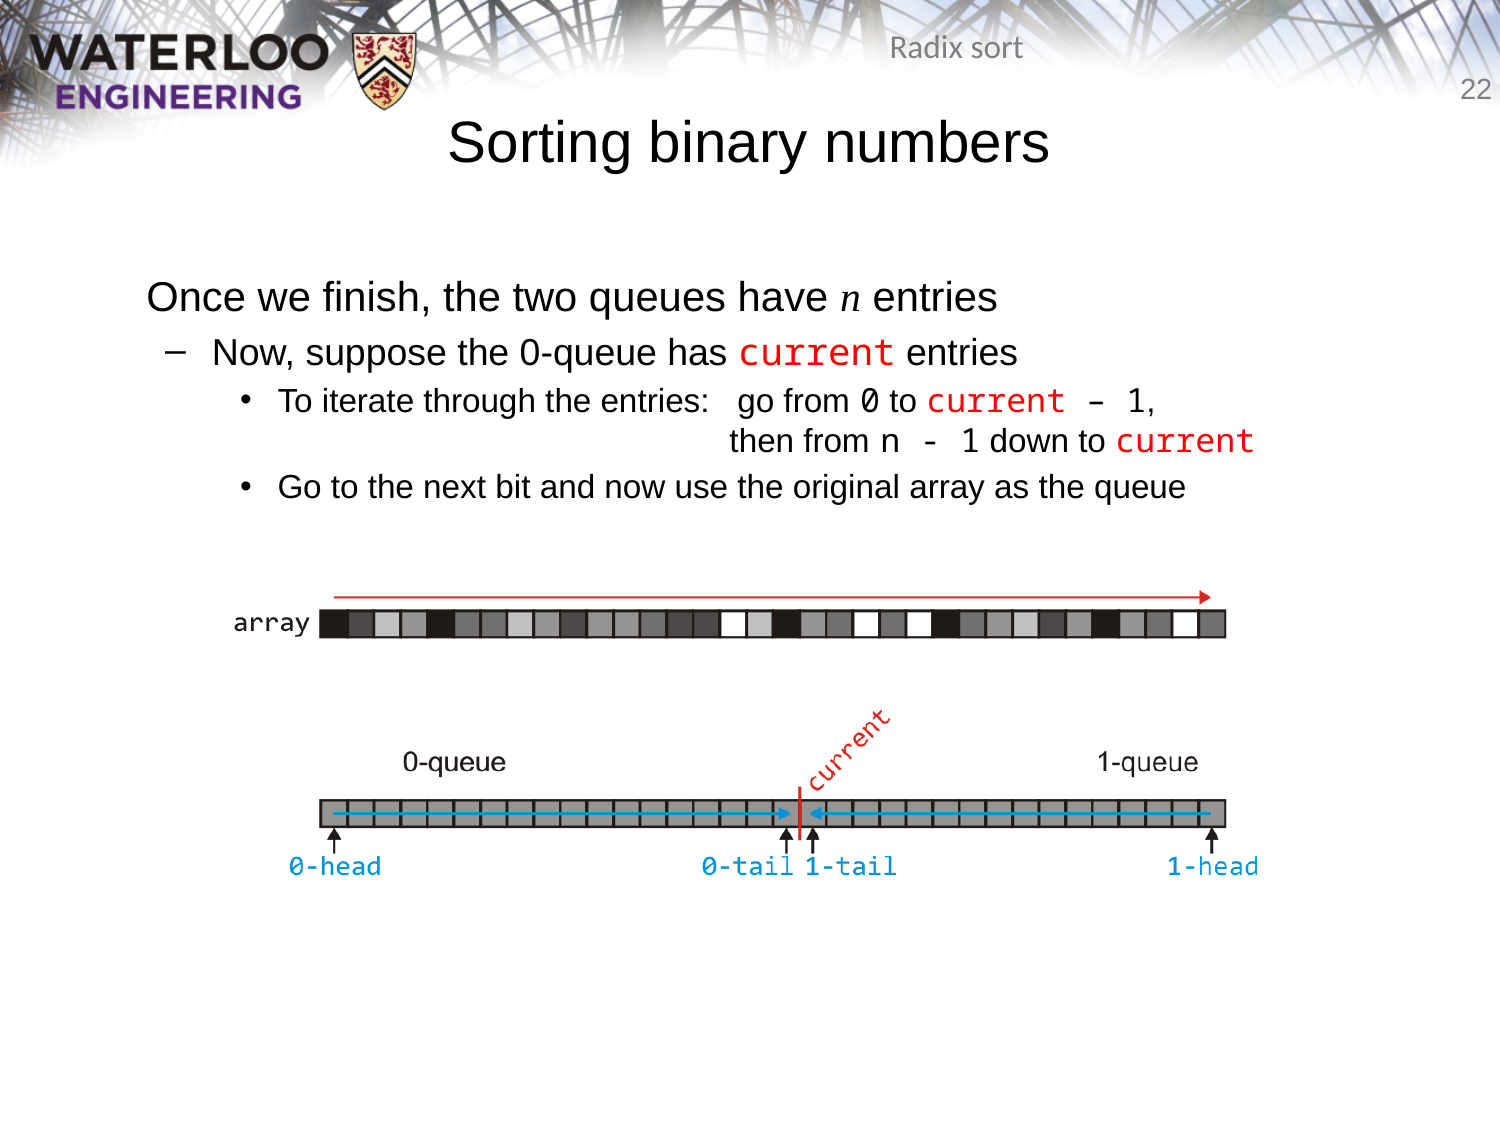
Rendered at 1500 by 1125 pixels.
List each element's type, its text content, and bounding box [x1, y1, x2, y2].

list Once we finish, the two queues have n entries Now, suppose the 0-queue has current entries To iterate through the entries: go from 0 to current – 1, then from n - 1 down to current Go to the next bit and now use the original array as the queue [74, 262, 1426, 1006]
title Sorting binary numbers [74, 44, 1426, 233]
picture [0, 0, 1500, 1125]
